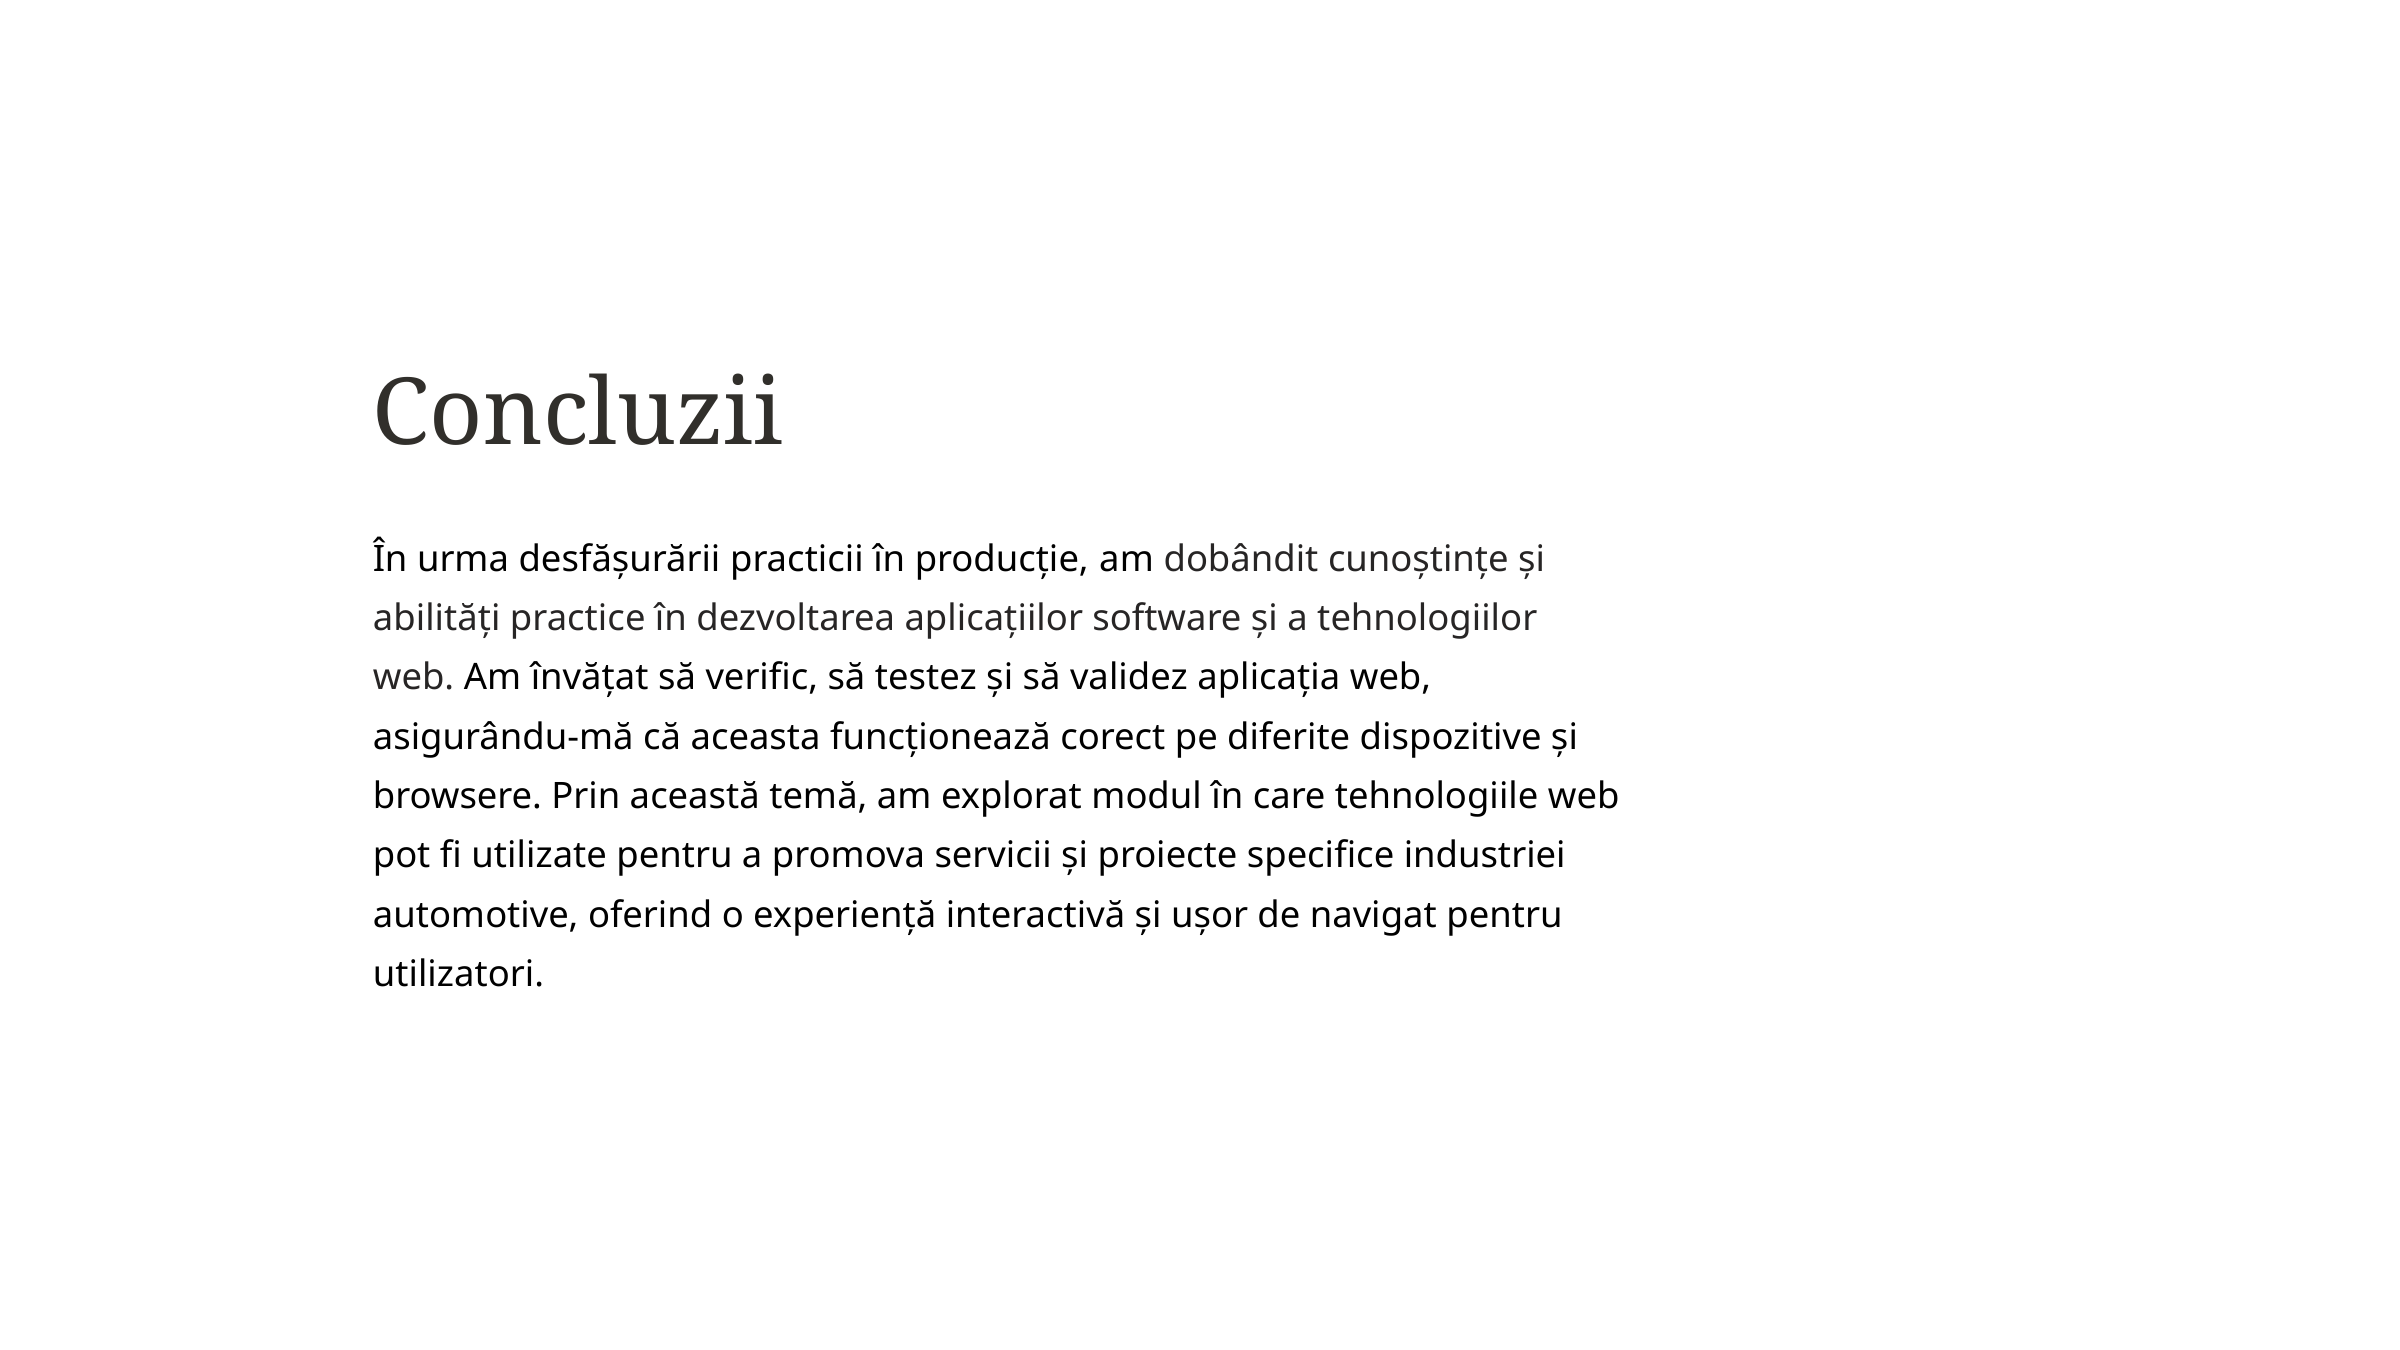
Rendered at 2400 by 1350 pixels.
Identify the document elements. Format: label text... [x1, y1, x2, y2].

text_box În urma desfășurării practicii în producție, am dobândit cunoștințe și abilități practice în dezvoltarea aplicațiilor software și a tehnologiilor web. Am învățat să verific, să testez și să validez aplicația web, asigurându-mă că aceasta funcționează corect pe diferite dispozitive și browsere. Prin această temă, am explorat modul în care tehnologiile web pot fi utilizate pentru a promova servicii și proiecte specifice industriei automotive, oferind o experiență interactivă și ușor de navigat pentru utilizatori. [372, 519, 1628, 1057]
text_box Concluzii [372, 347, 1304, 464]
